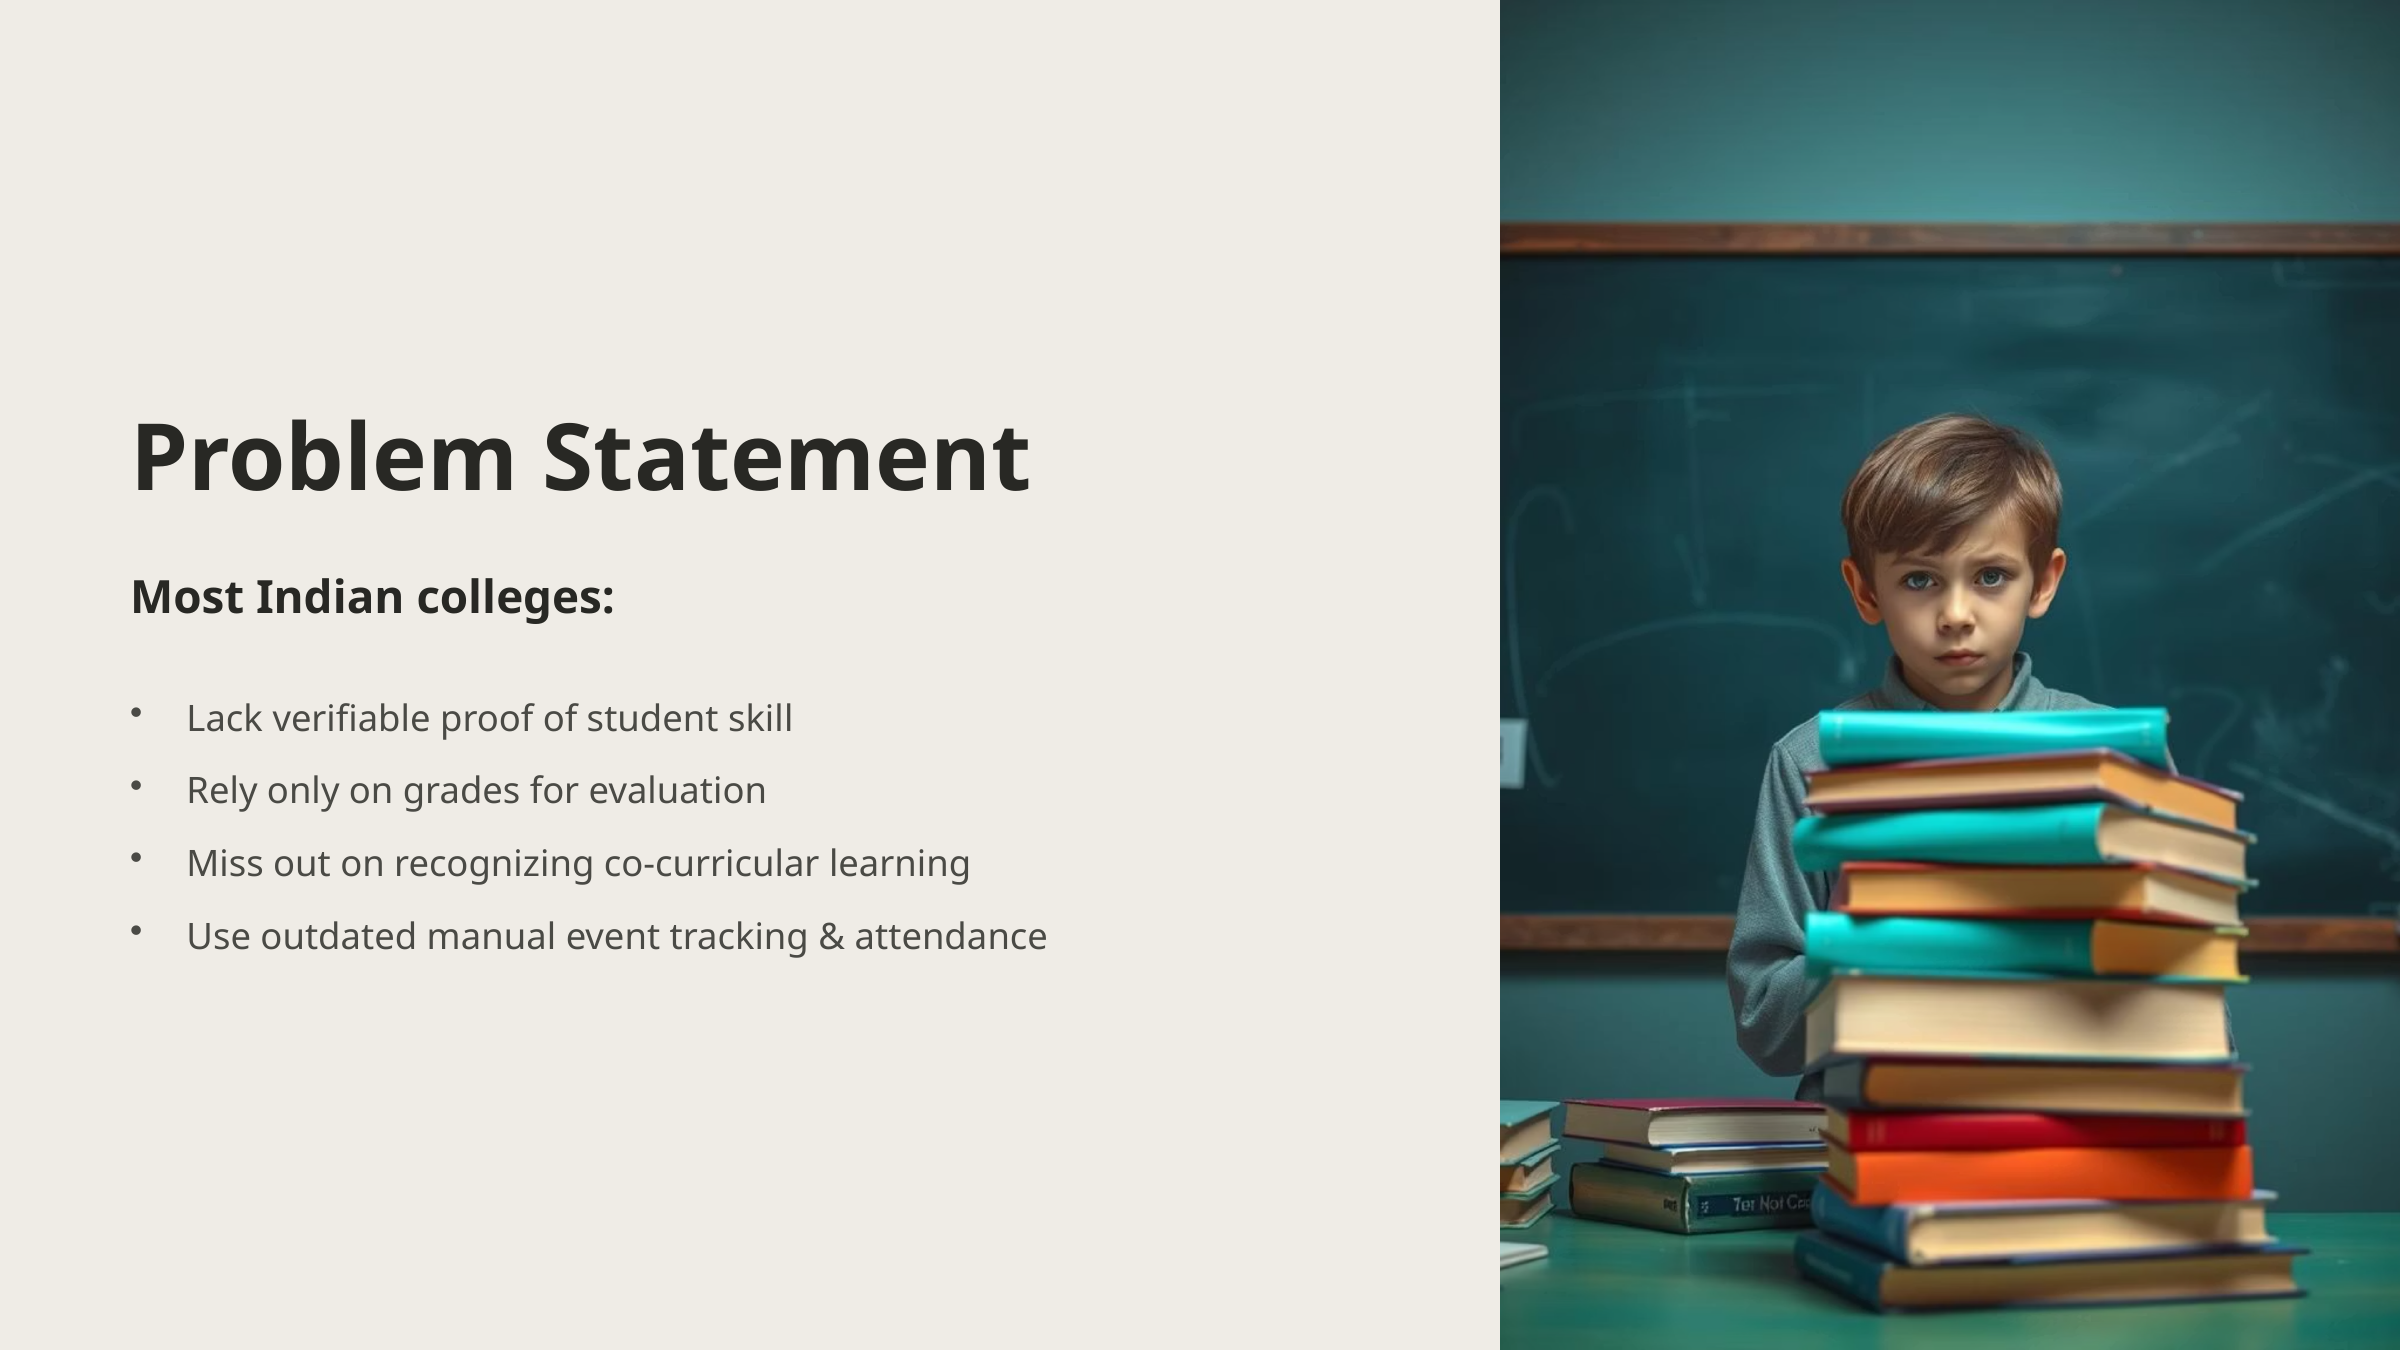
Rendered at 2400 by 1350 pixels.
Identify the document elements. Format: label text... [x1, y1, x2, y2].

text_box Rely only on grades for evaluation [130, 751, 1370, 812]
text_box Most Indian colleges: [130, 565, 596, 624]
text_box Miss out on recognizing co-curricular learning [130, 824, 1370, 884]
text_box Problem Statement [130, 393, 1061, 510]
text_box Lack verifiable proof of student skill [130, 679, 1370, 739]
text_box Use outdated manual event tracking & attendance [130, 896, 1370, 957]
picture [1499, 0, 2400, 1350]
